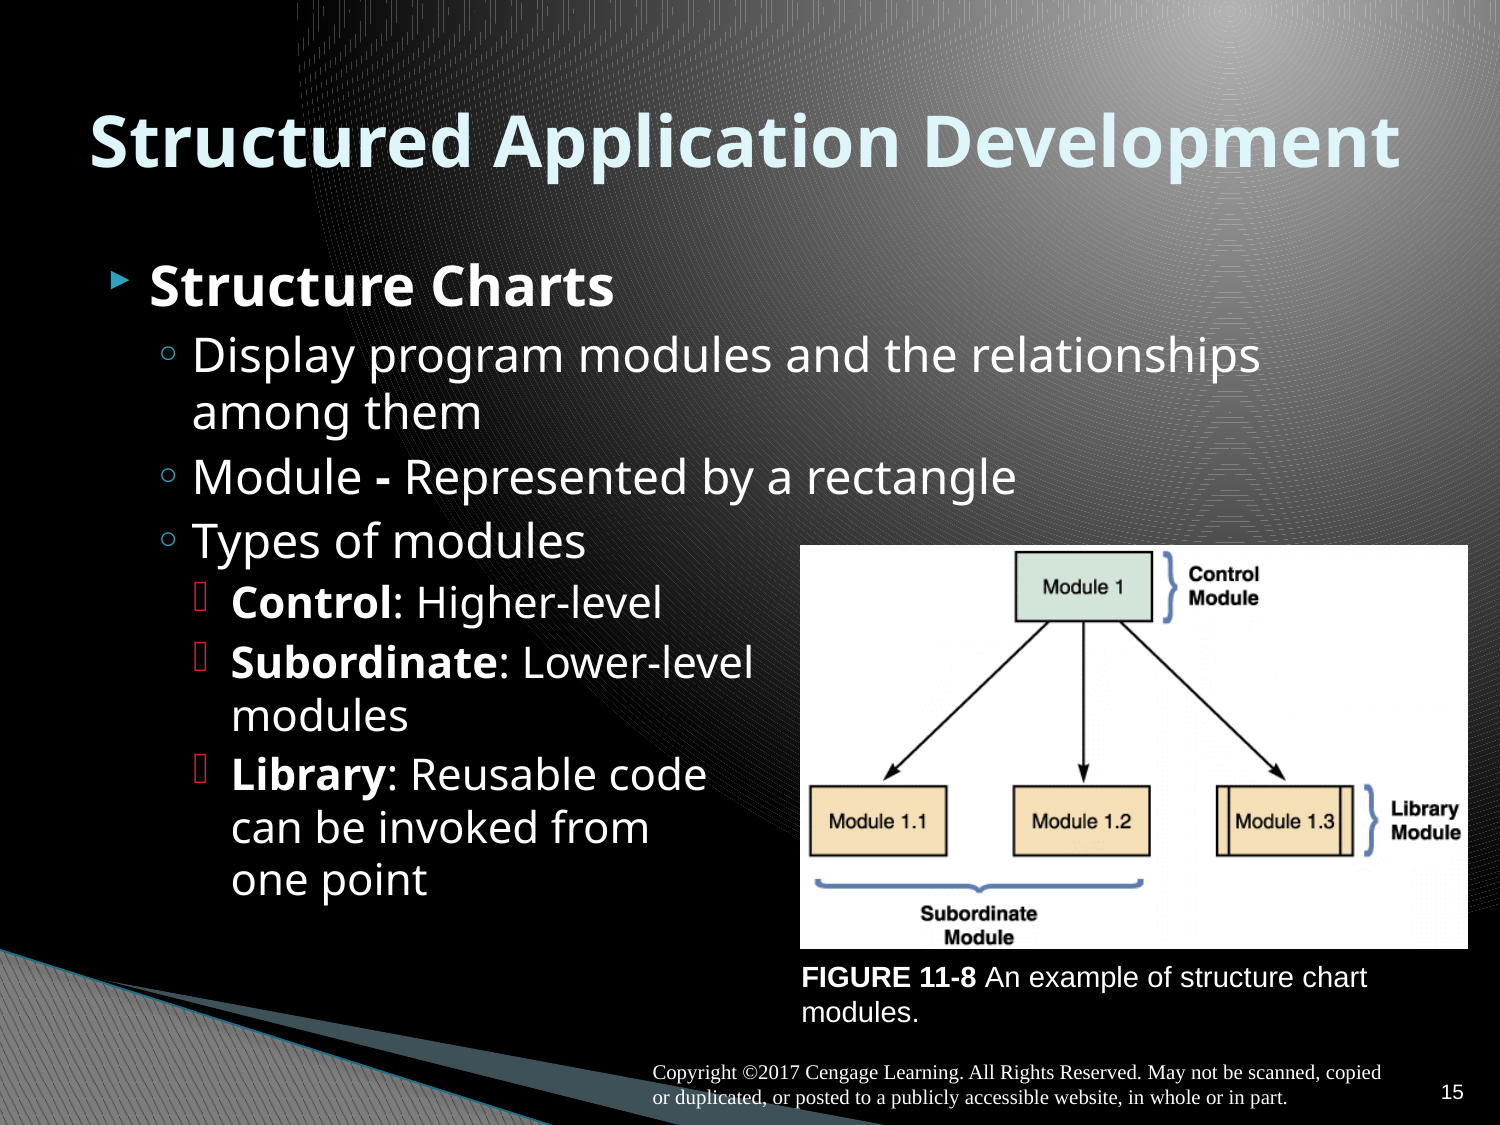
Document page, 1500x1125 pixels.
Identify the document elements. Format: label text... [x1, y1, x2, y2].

picture [799, 544, 1468, 949]
picture [0, 952, 543, 1125]
text_box Structure Charts Display program modules and the relationships among them Module - Represented by a rectangle Types of modules Control: Higher-level module Subordinate: Lower-level modules Library: Reusable code that can be invoked from more than one point in the chart [74, 242, 1419, 986]
text_box FIGURE 11-8 An example of structure chart modules. [786, 950, 1425, 1036]
title Structured Application Development [75, 45, 1425, 233]
slide_number 15 [1418, 1051, 1479, 1112]
